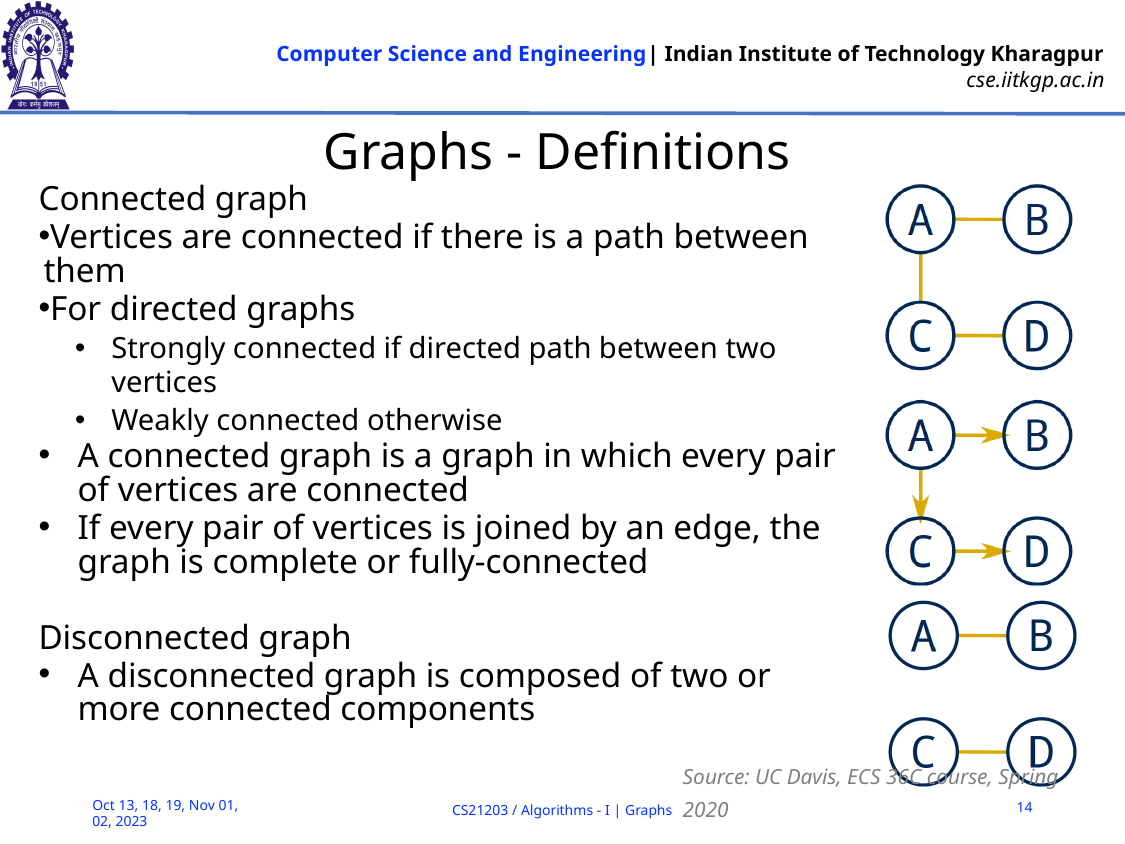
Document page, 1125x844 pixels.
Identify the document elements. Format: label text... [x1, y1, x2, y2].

text_box Connected graph Vertices are connected if there is a path between them For directed graphs Strongly connected if directed path between two vertices Weakly connected otherwise A connected graph is a graph in which every pair of vertices are connected If every pair of vertices is joined by an edge, the graph is complete or fully-connected Disconnected graph A disconnected graph is composed of two or more connected components [23, 176, 864, 786]
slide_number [77, 798, 274, 844]
footer CS21203 / Algorithms - I | Graphs [185, 787, 940, 833]
slide_number 14 [992, 802, 1048, 831]
picture [1, 1, 74, 110]
text_box Source: UC Davis, ECS 36C course, Spring 2020 [668, 775, 1121, 802]
title Graphs - Definitions [35, 78, 1078, 221]
picture [886, 598, 1080, 789]
picture [882, 176, 1076, 588]
